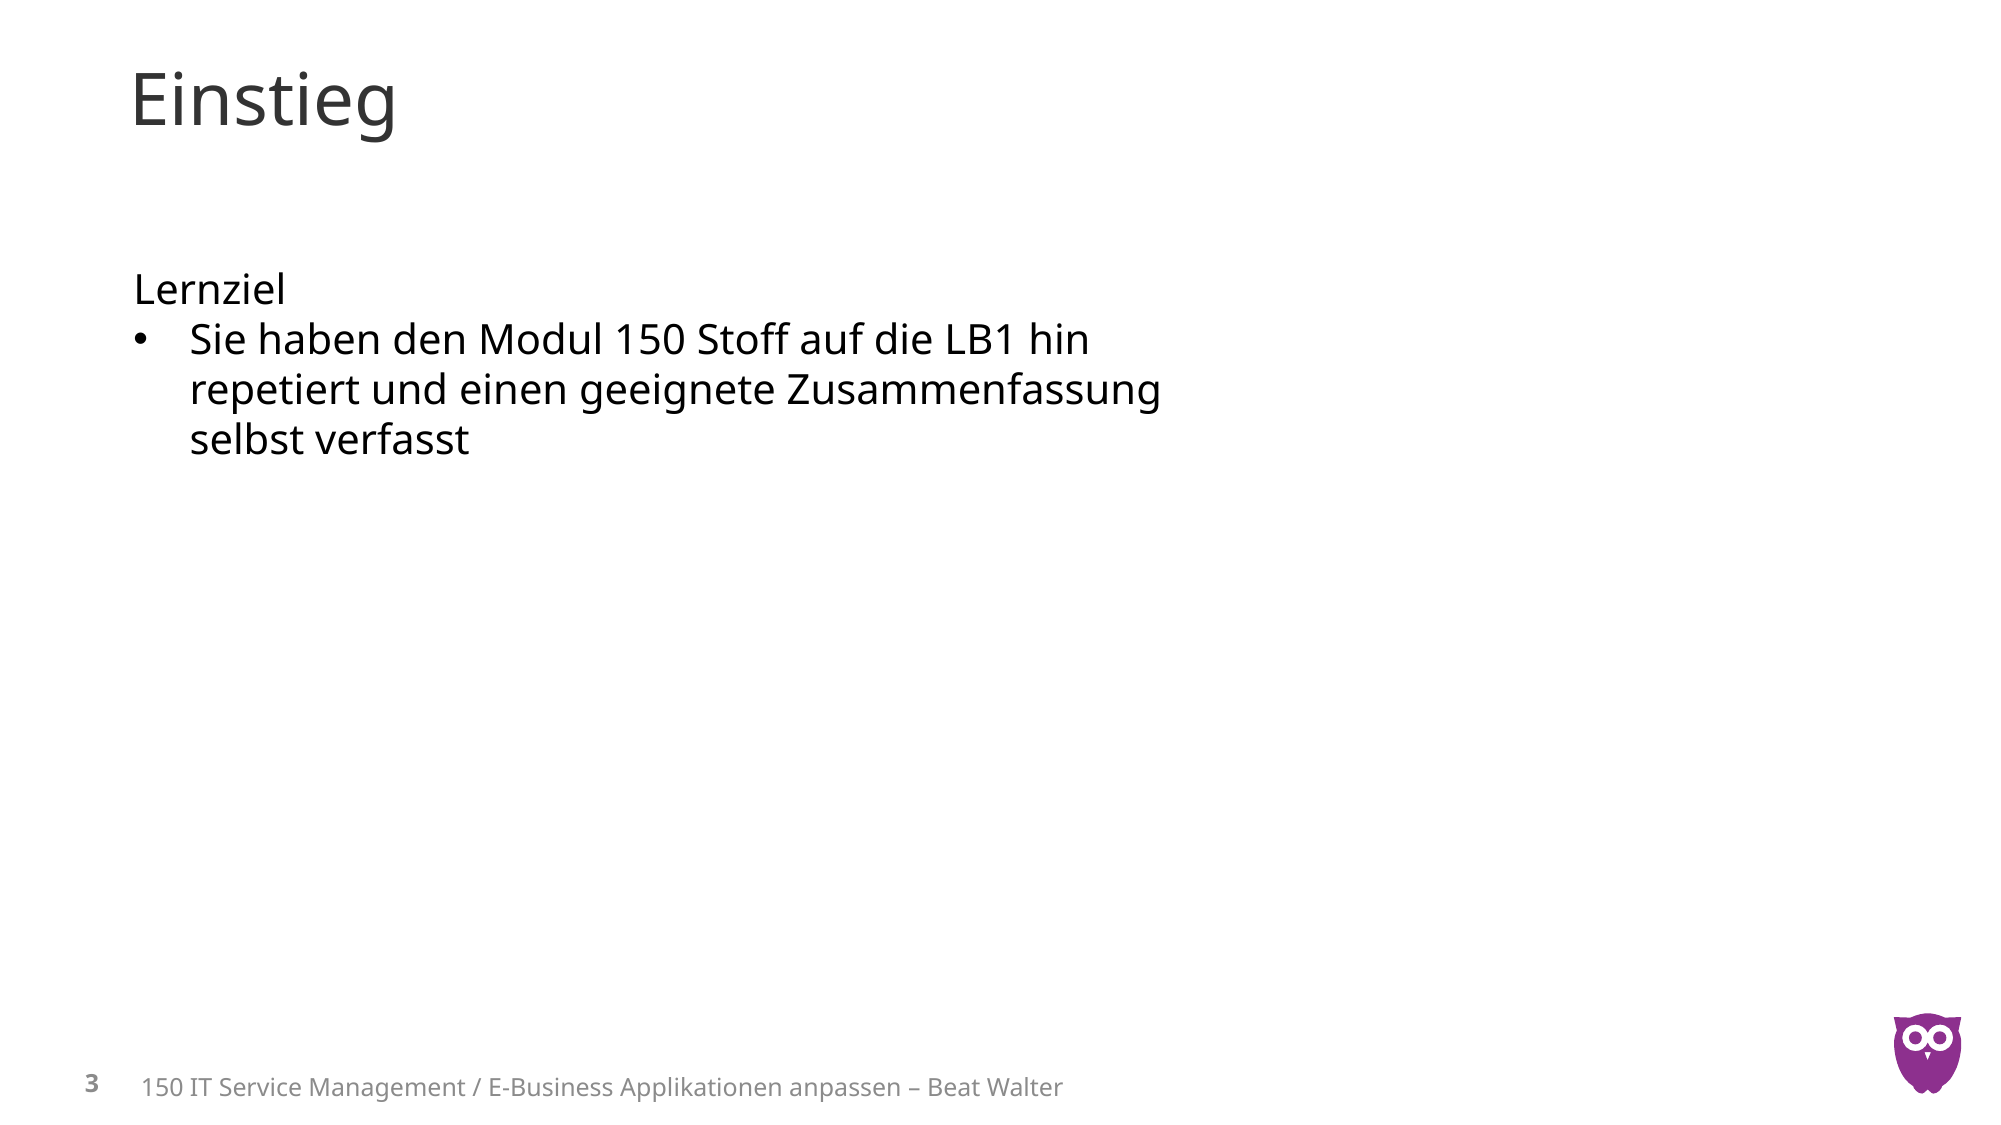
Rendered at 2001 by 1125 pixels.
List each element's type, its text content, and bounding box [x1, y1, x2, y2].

title Einstieg [114, 54, 1886, 149]
slide_number 3 [24, 1058, 115, 1125]
footer 150 IT Service Management / E-Business Applikationen anpassen – Beat Walter [125, 1058, 1461, 1125]
text_box Lernziel Sie haben den Modul 150 Stoff auf die LB1 hin repetiert und einen geeignete Zusammenfassung selbst verfasst [118, 255, 1237, 751]
